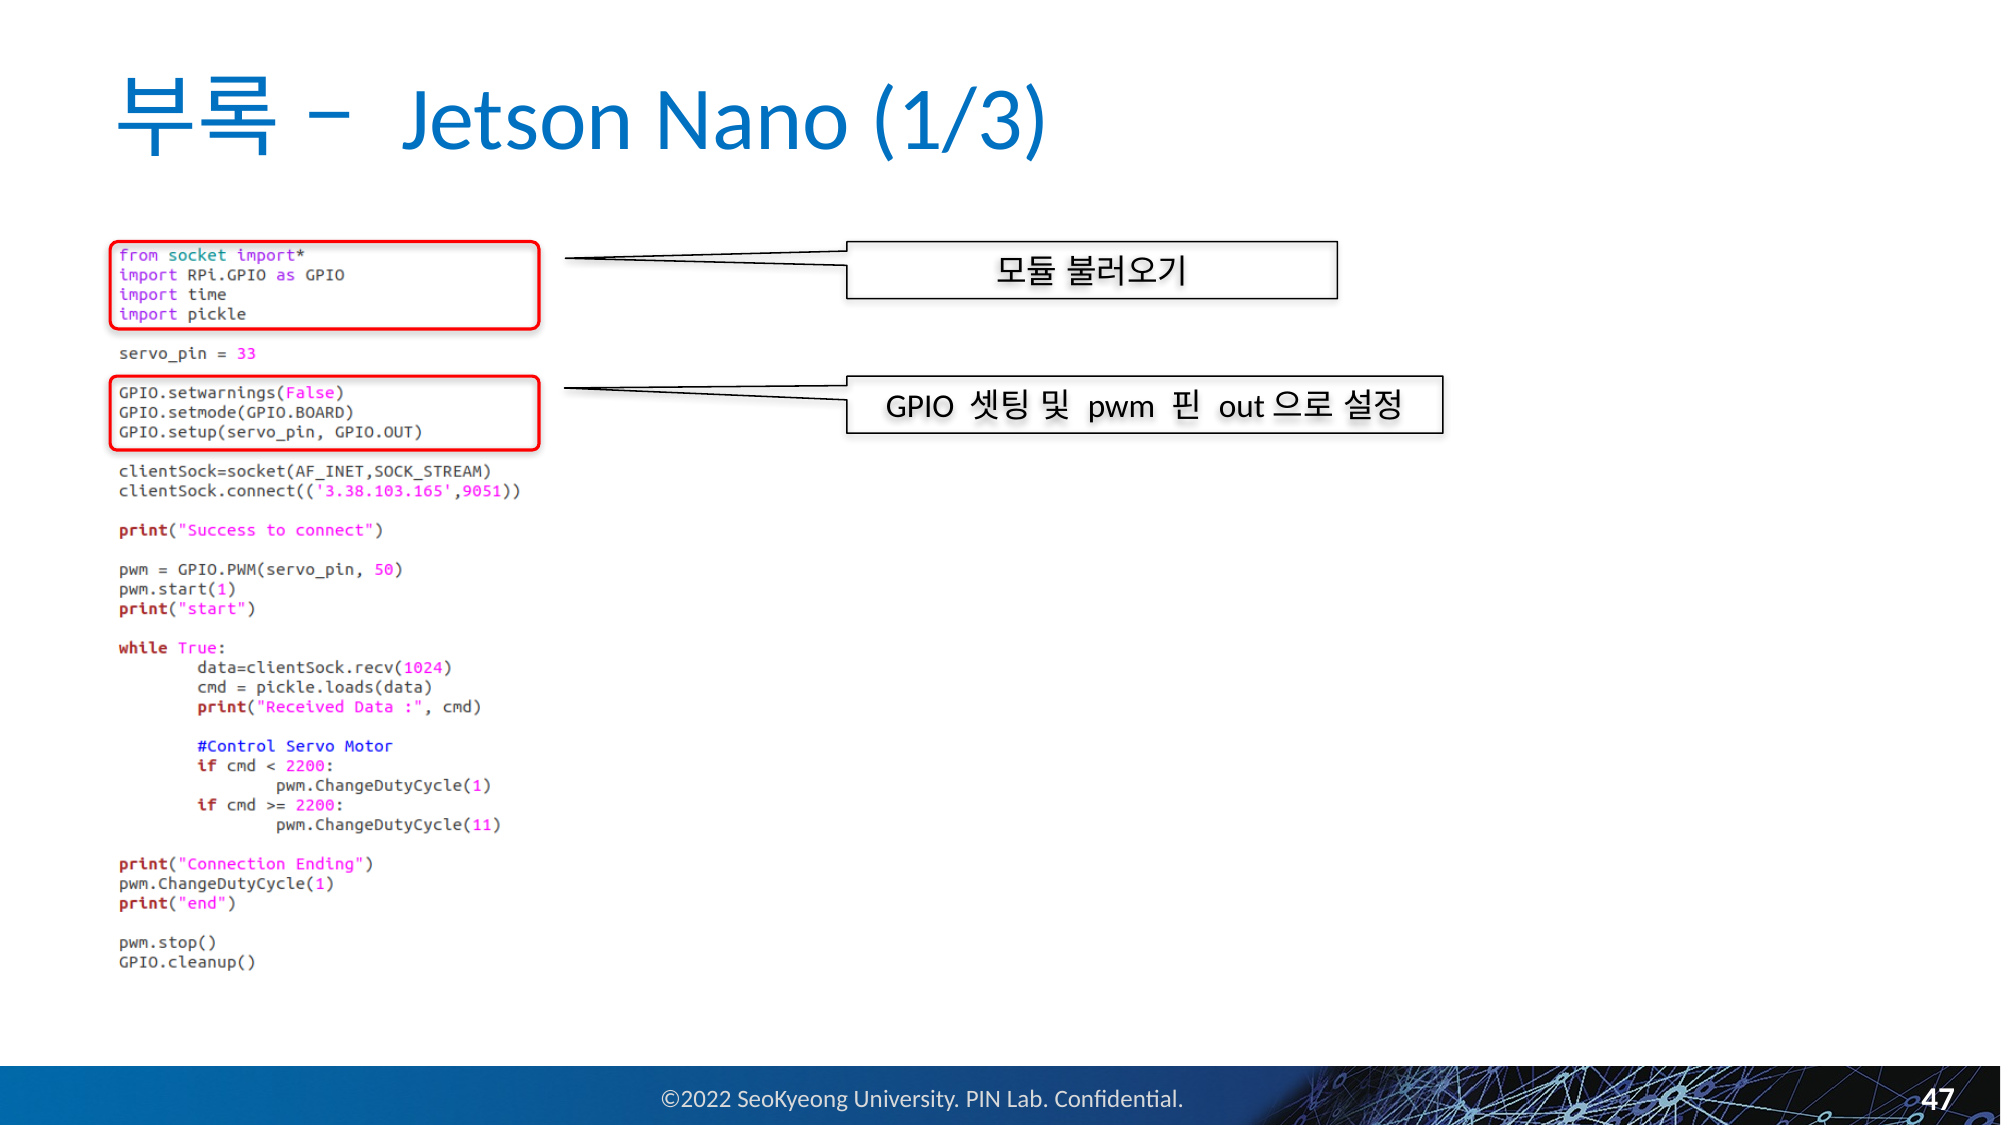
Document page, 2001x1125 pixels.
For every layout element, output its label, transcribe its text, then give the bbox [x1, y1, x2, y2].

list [117, 336, 840, 374]
picture [0, 1066, 2001, 1125]
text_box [109, 241, 1338, 330]
title 부록 – Jetson Nano (1/3) [99, 45, 1745, 200]
slide_number 47 [1519, 1067, 1970, 1125]
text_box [109, 375, 1444, 451]
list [117, 459, 840, 1026]
